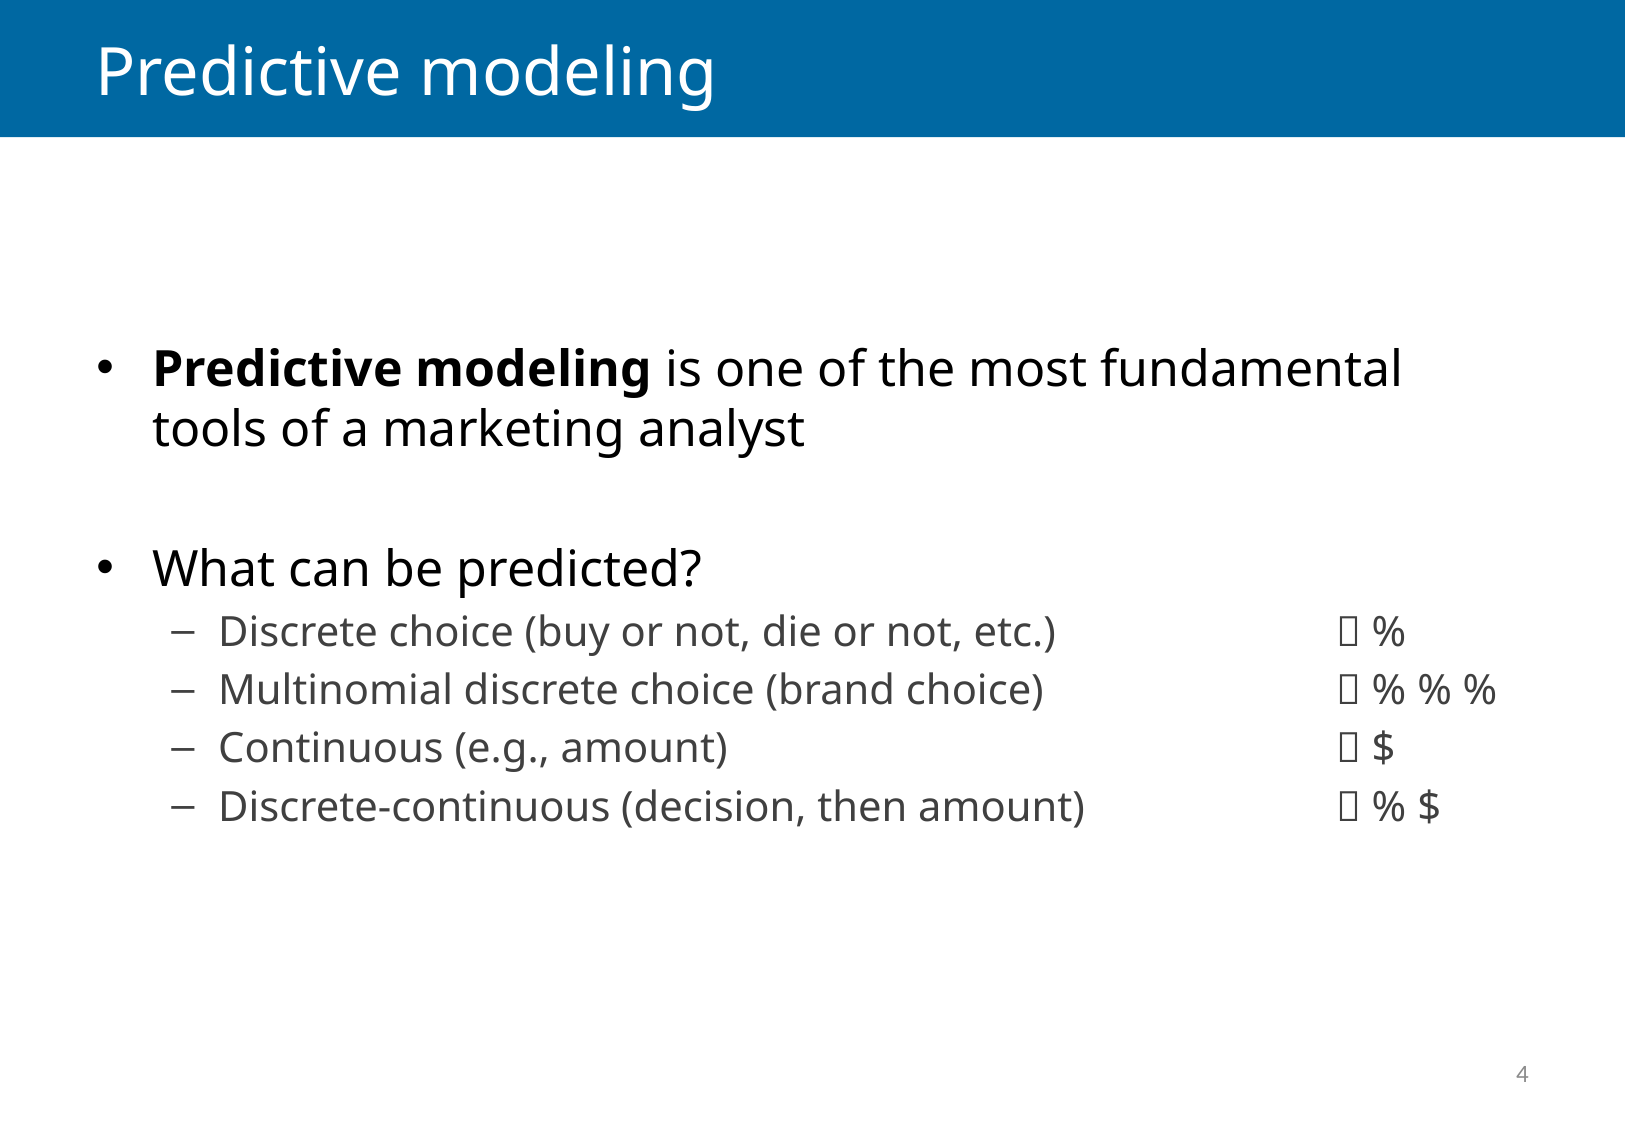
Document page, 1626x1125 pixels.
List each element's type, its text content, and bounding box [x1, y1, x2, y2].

slide_number 4 [1164, 1042, 1544, 1103]
title Predictive modeling [80, 0, 1543, 138]
list Predictive modeling is one of the most fundamental tools of a marketing analyst What can be predicted? Discrete choice (buy or not, die or not, etc.)  % Multinomial discrete choice (brand choice)  % % % Continuous (e.g., amount)  $ Discrete-continuous (decision, then amount)  % $ [81, 160, 1544, 1005]
